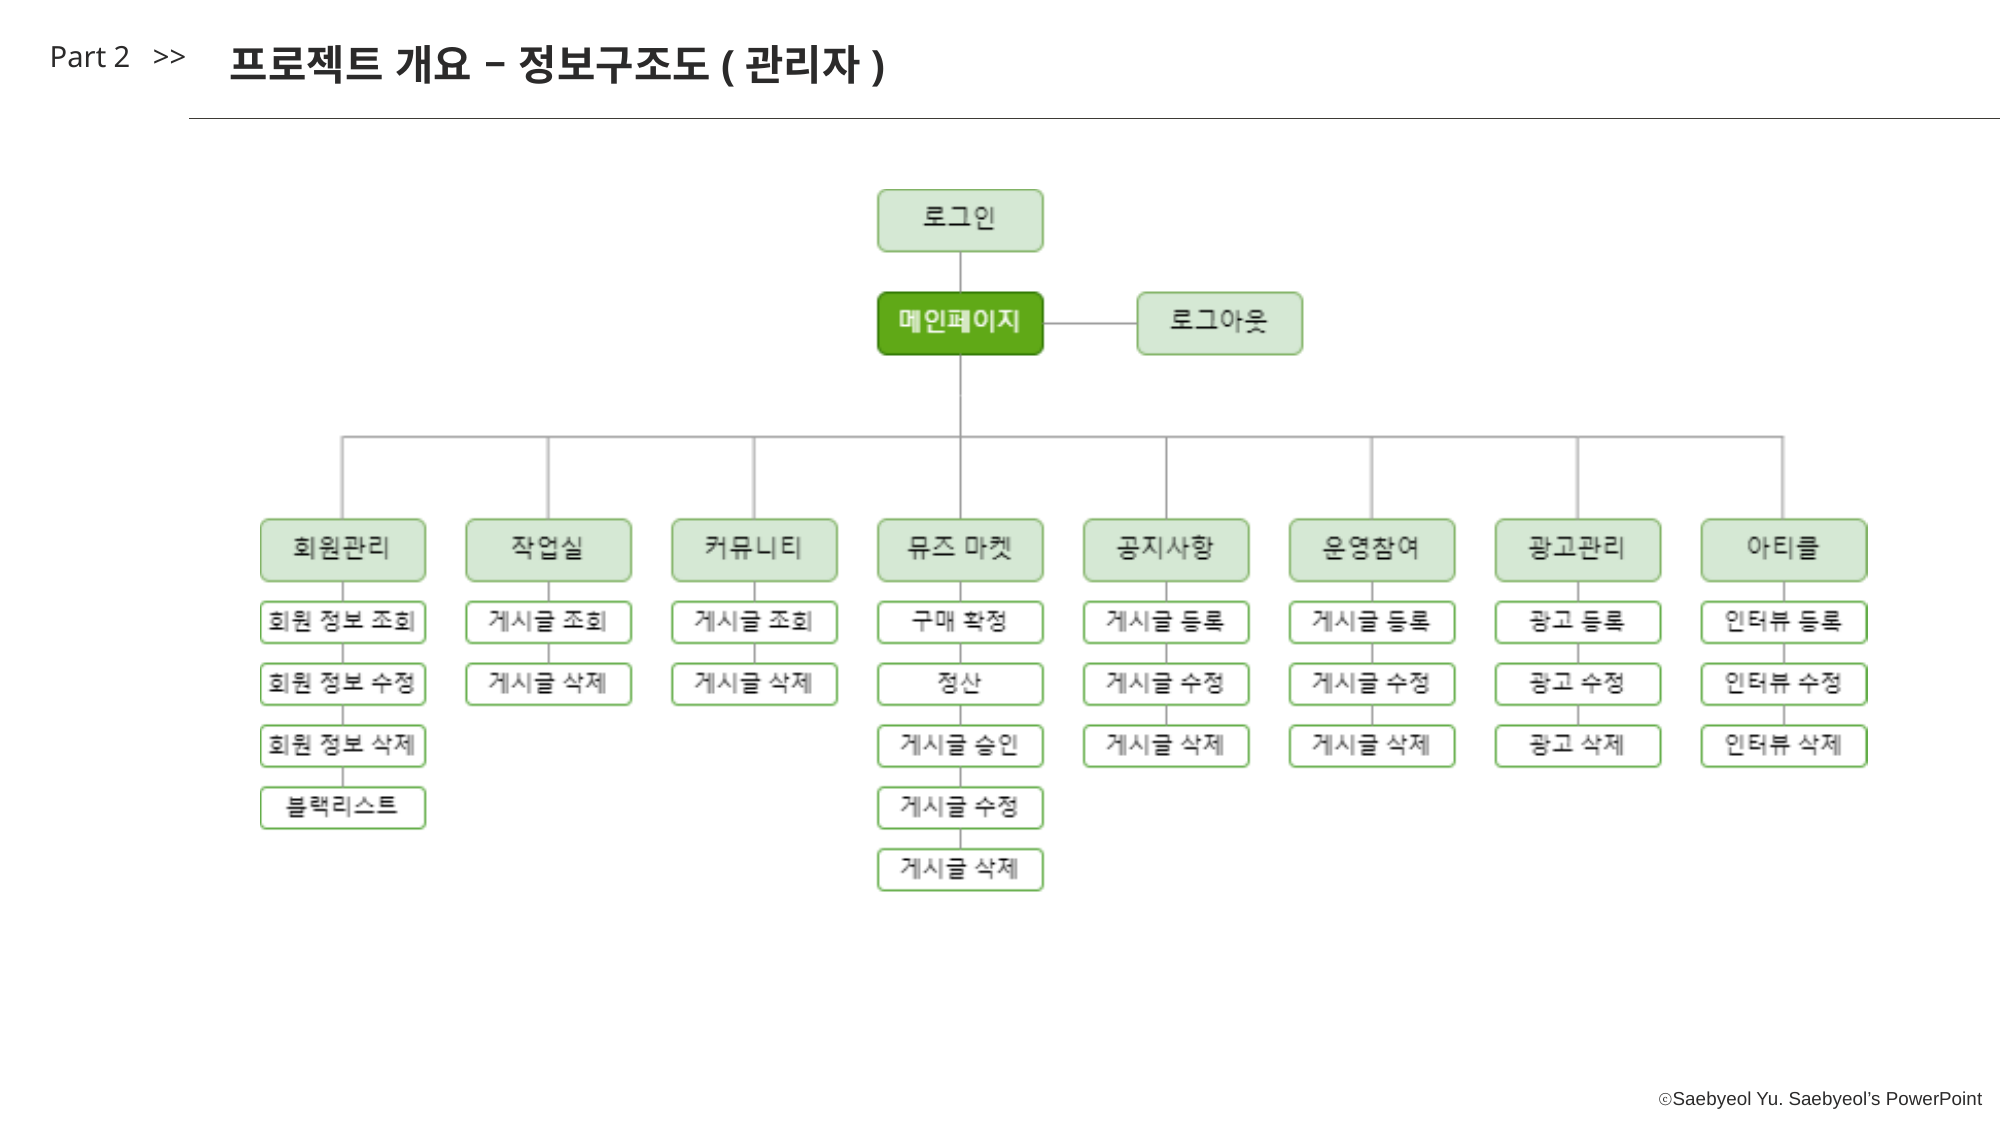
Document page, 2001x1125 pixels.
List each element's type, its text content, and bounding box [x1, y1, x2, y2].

picture [260, 189, 1868, 894]
text_box Part 2 >> [34, 30, 202, 81]
text_box 프로젝트 개요 – 정보구조도(관리자) [215, 31, 901, 97]
